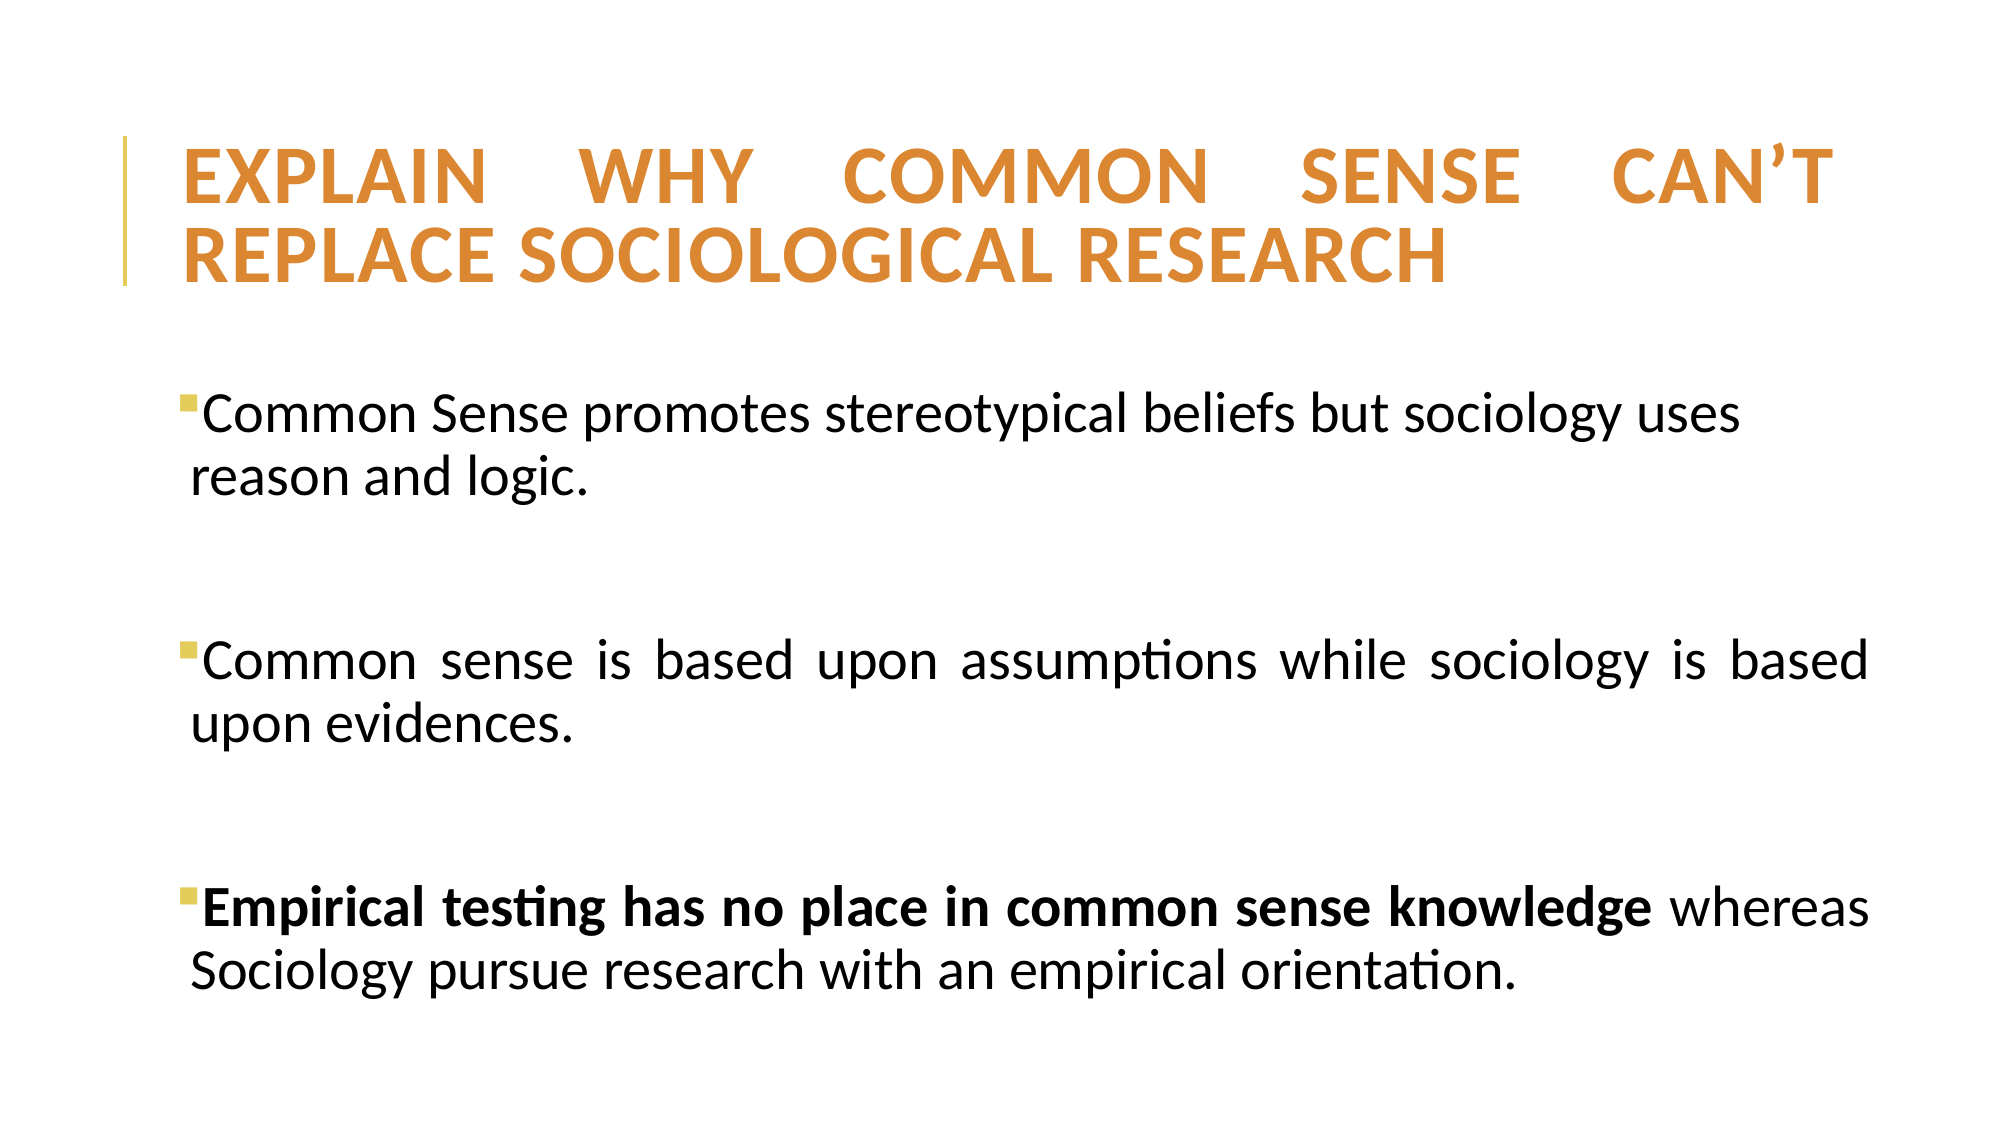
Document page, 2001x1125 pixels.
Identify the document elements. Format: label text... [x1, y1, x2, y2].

title Explain why common sense can’t replace sociological research [168, 96, 1853, 342]
list Common Sense promotes stereotypical beliefs but sociology uses reason and logic. Common sense is based upon assumptions while sociology is based upon evidences. Empirical testing has no place in common sense knowledge whereas Sociology pursue research with an empirical orientation. [168, 375, 1879, 1035]
